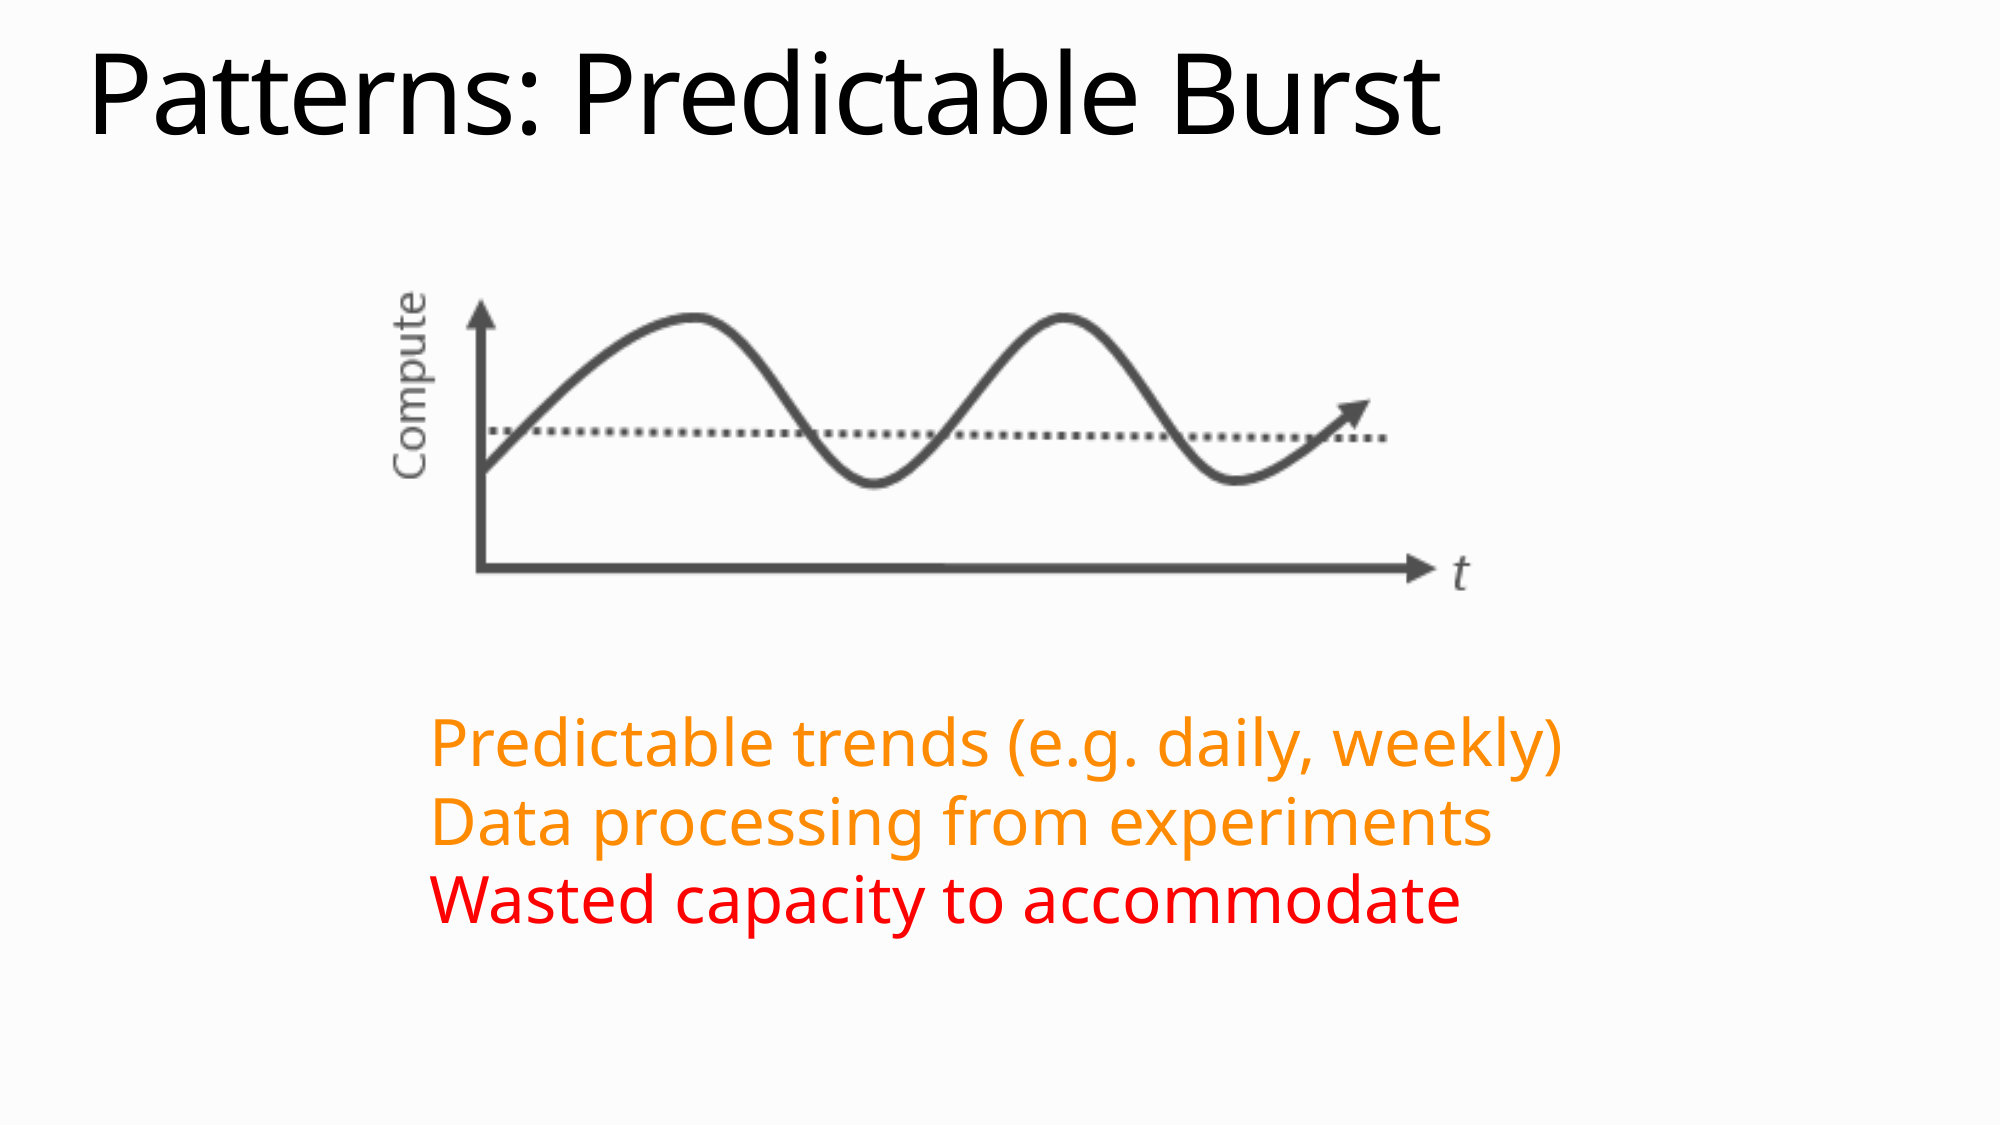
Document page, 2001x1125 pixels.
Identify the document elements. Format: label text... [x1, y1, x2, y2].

title Patterns: Predictable Burst [85, 37, 1915, 161]
text_box Predictable trends (e.g. daily, weekly) Data processing from experiments Wasted capacity to accommodate [429, 701, 1949, 937]
picture [365, 231, 1801, 638]
